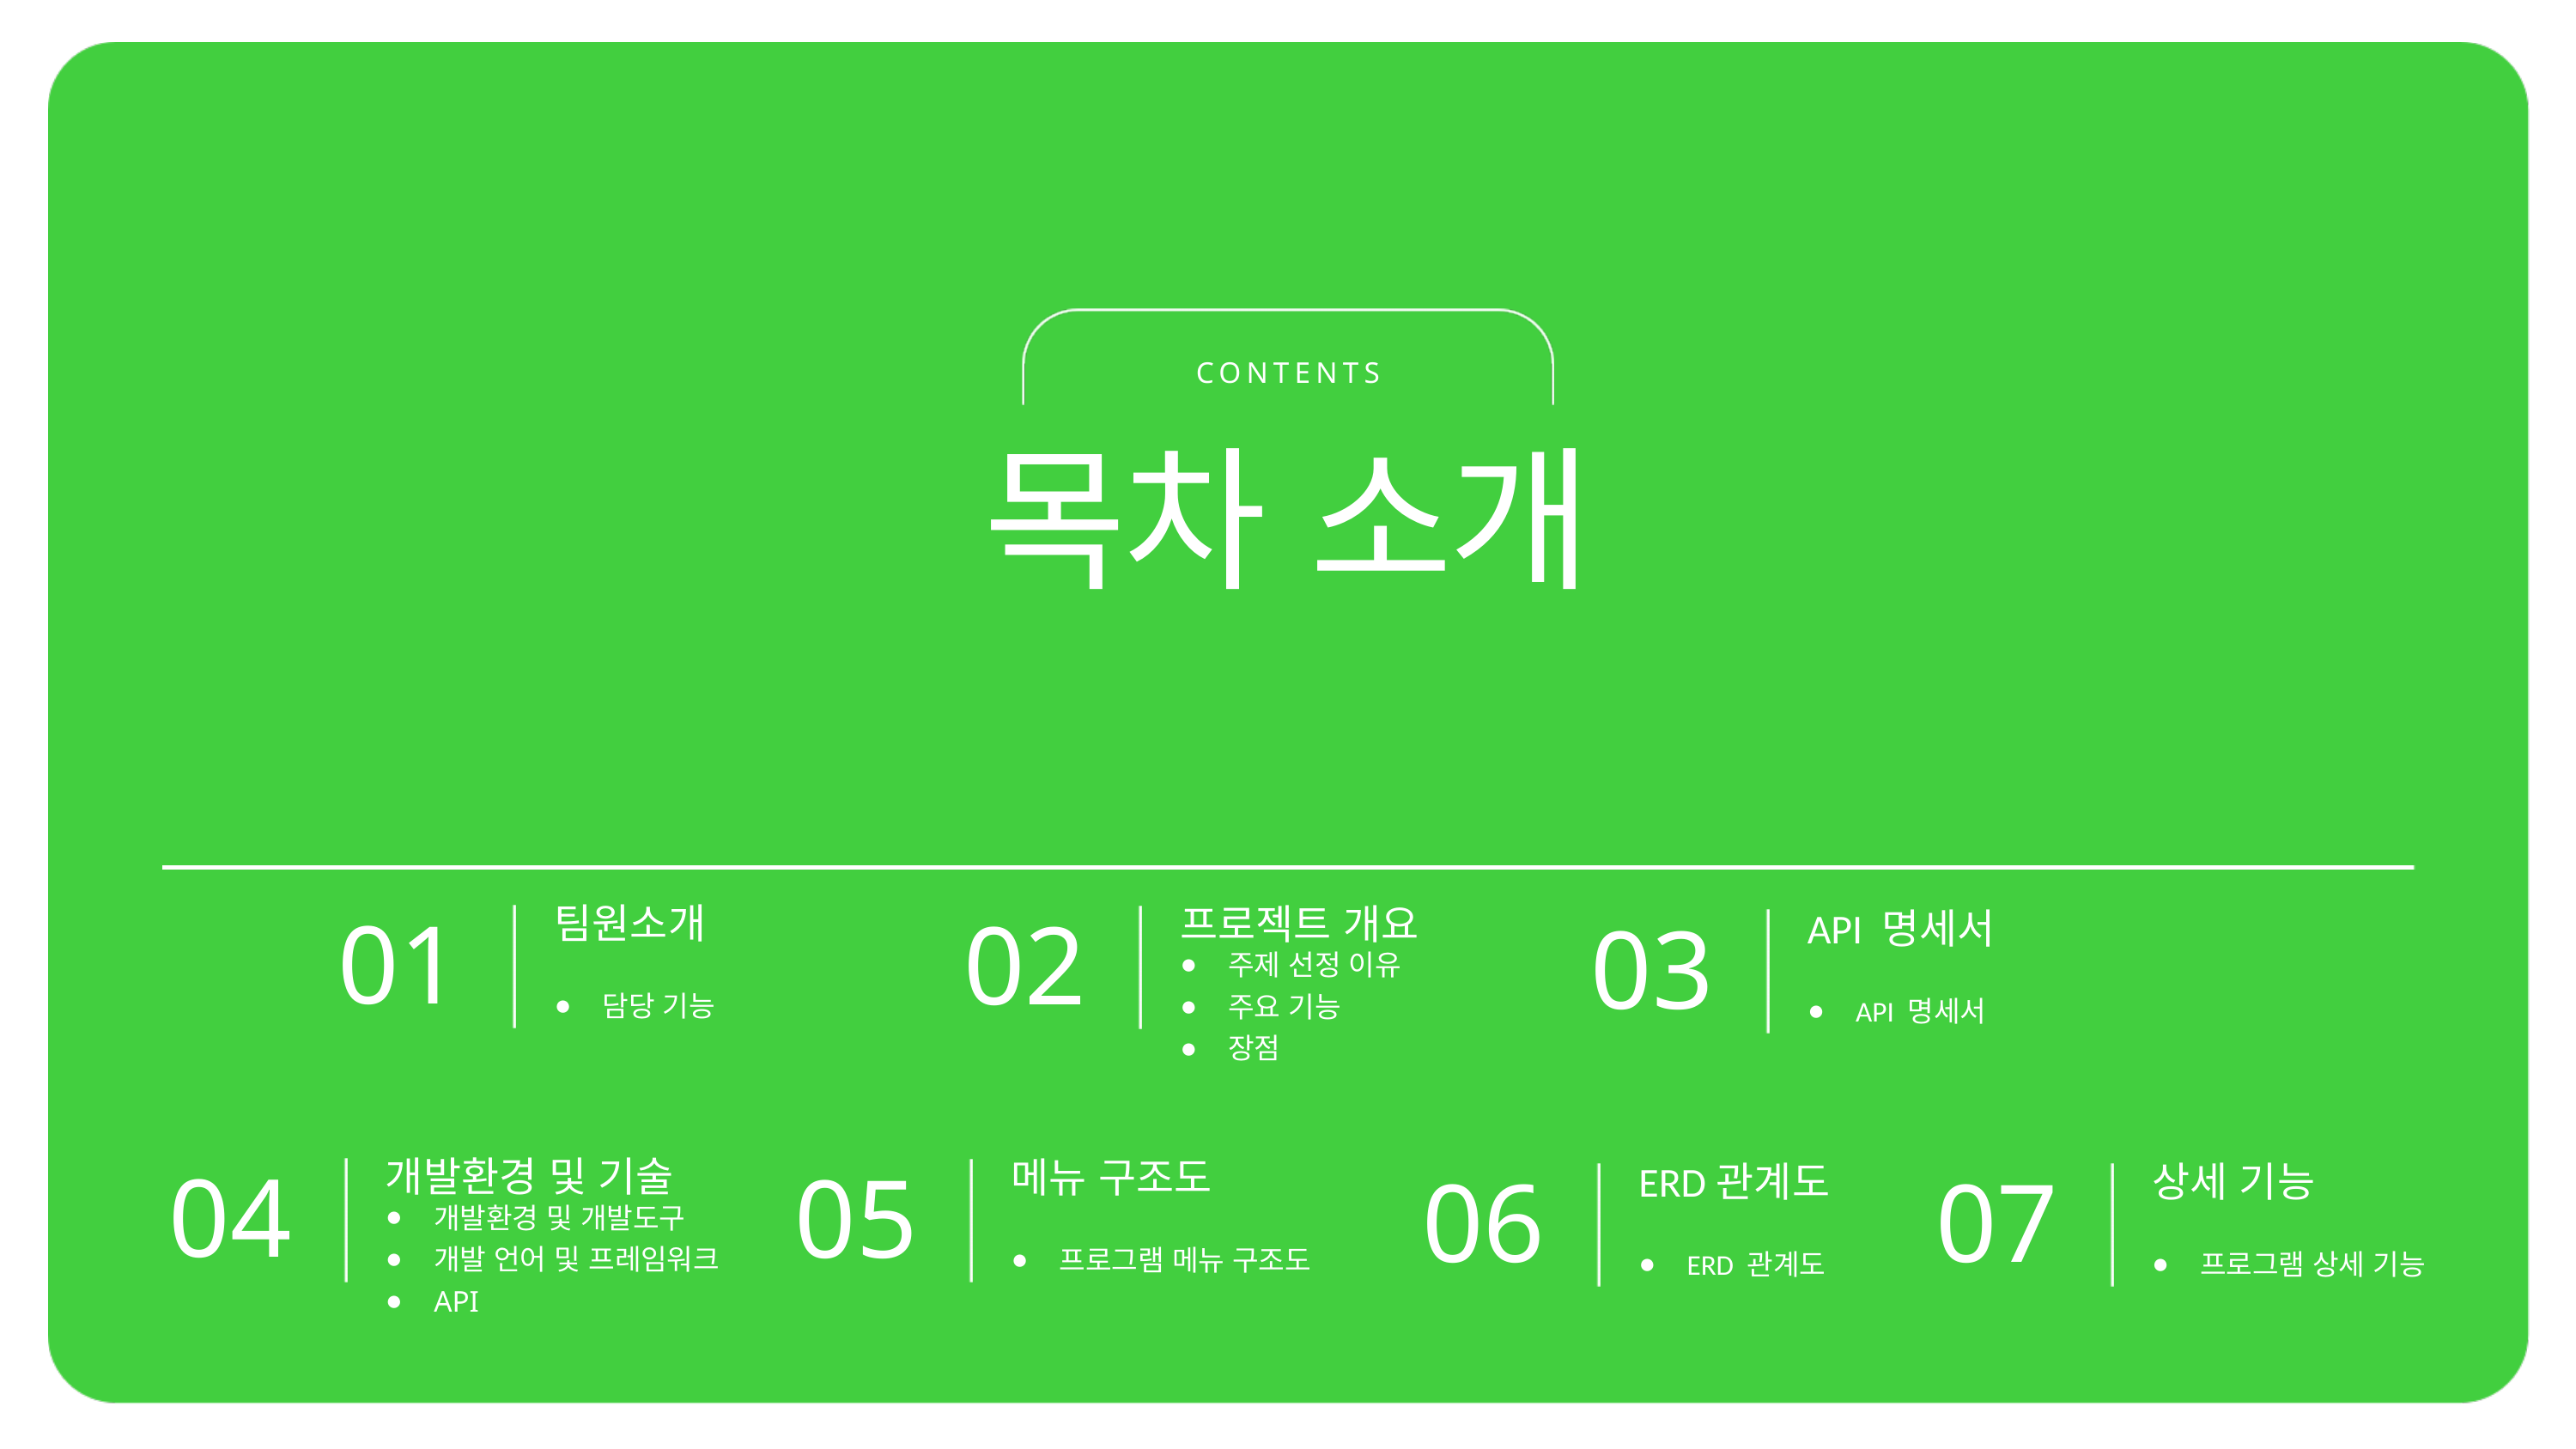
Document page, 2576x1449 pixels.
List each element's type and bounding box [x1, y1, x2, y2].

text_box [337, 894, 963, 1046]
text_box [794, 1149, 1424, 1300]
text_box [963, 895, 1592, 1046]
picture [47, 42, 2530, 1404]
text_box [1421, 1153, 1934, 1304]
text_box [1935, 1153, 2564, 1304]
text_box [1590, 900, 2220, 1051]
text_box [168, 1148, 795, 1300]
